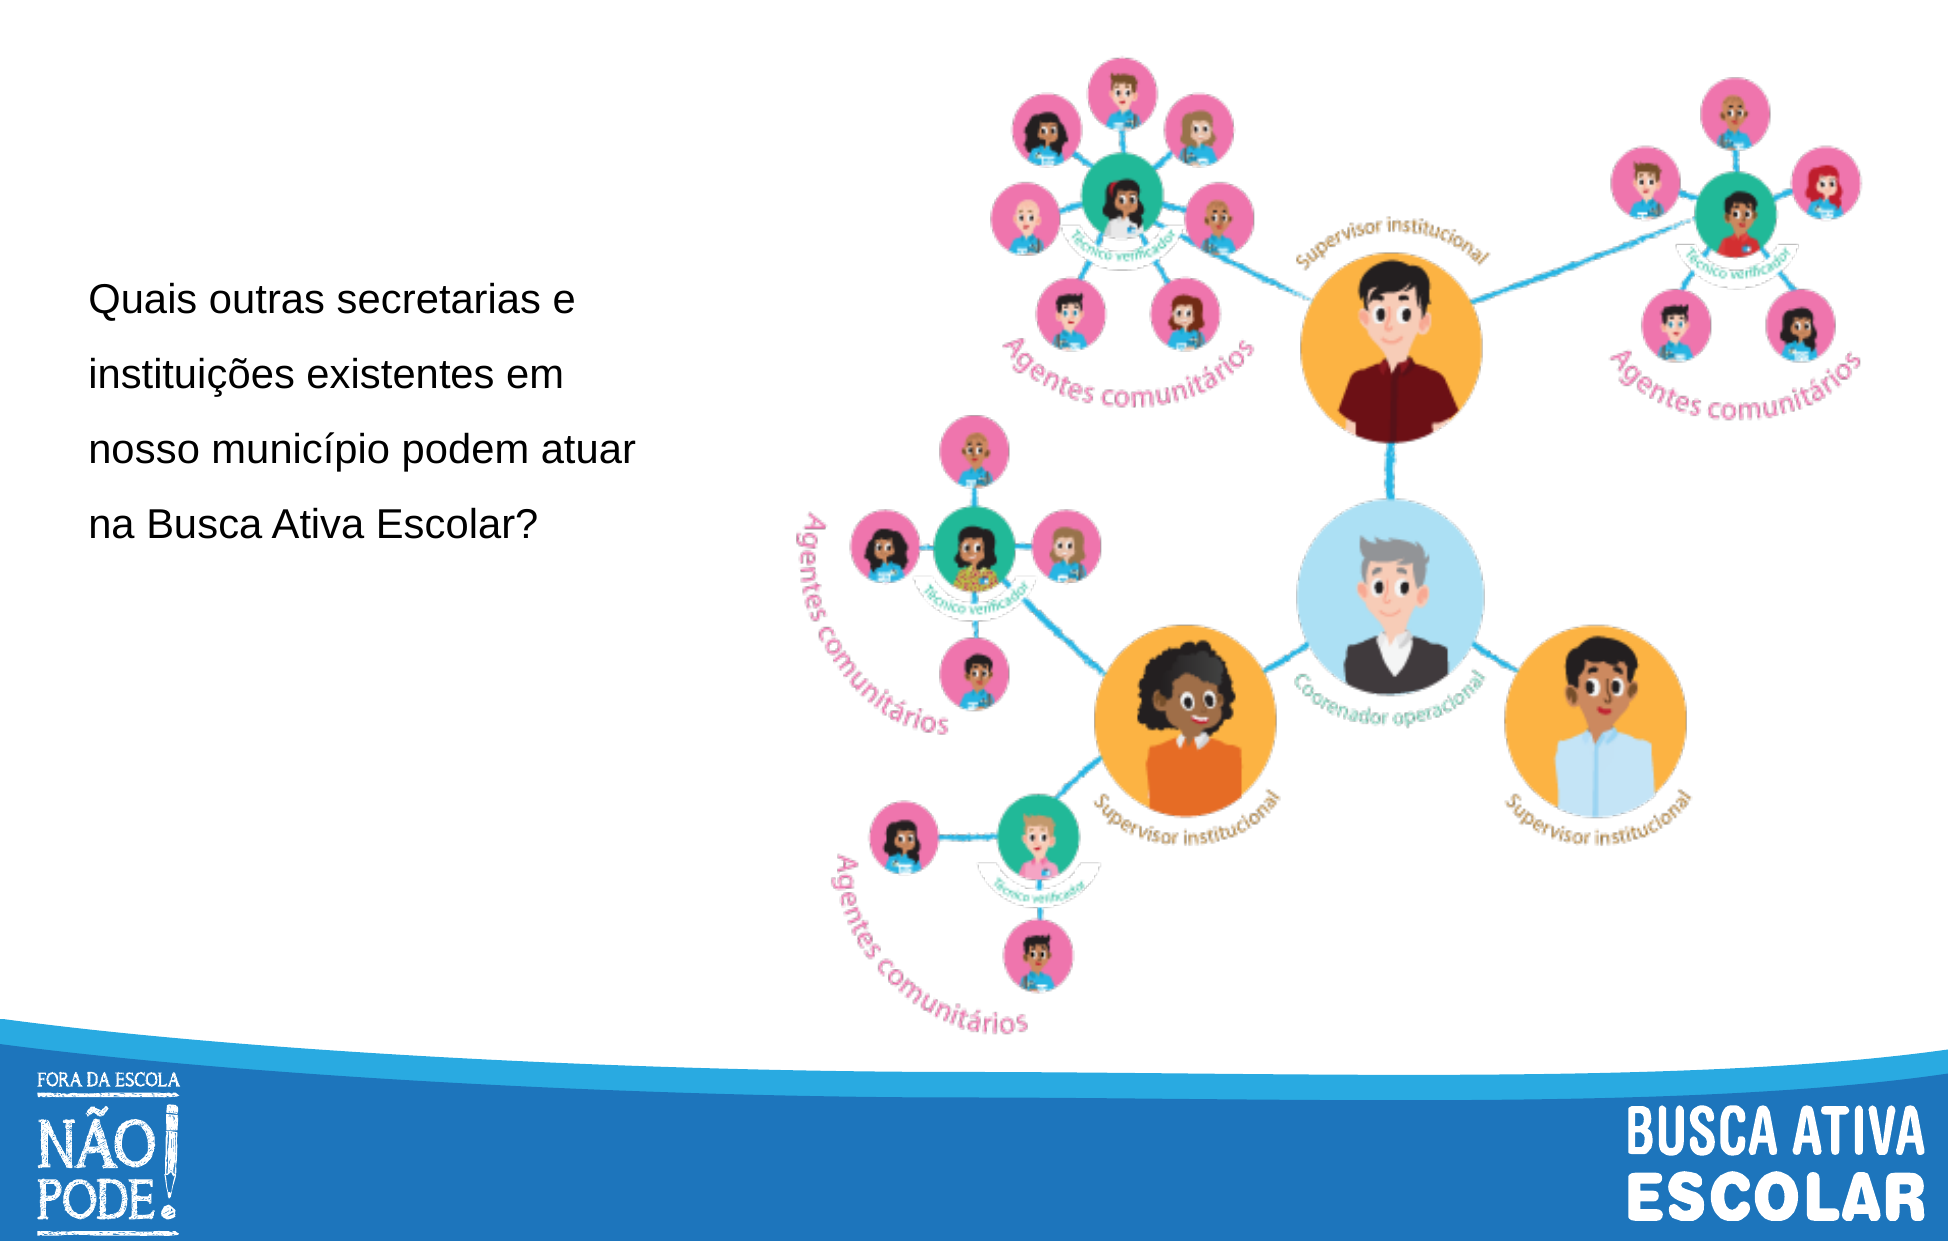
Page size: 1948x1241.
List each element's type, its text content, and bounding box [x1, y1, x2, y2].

text_box Quais outras secretarias e instituições existentes em nosso município podem atuar na Busca Ativa Escolar? [73, 239, 673, 555]
picture [734, 0, 1948, 1060]
